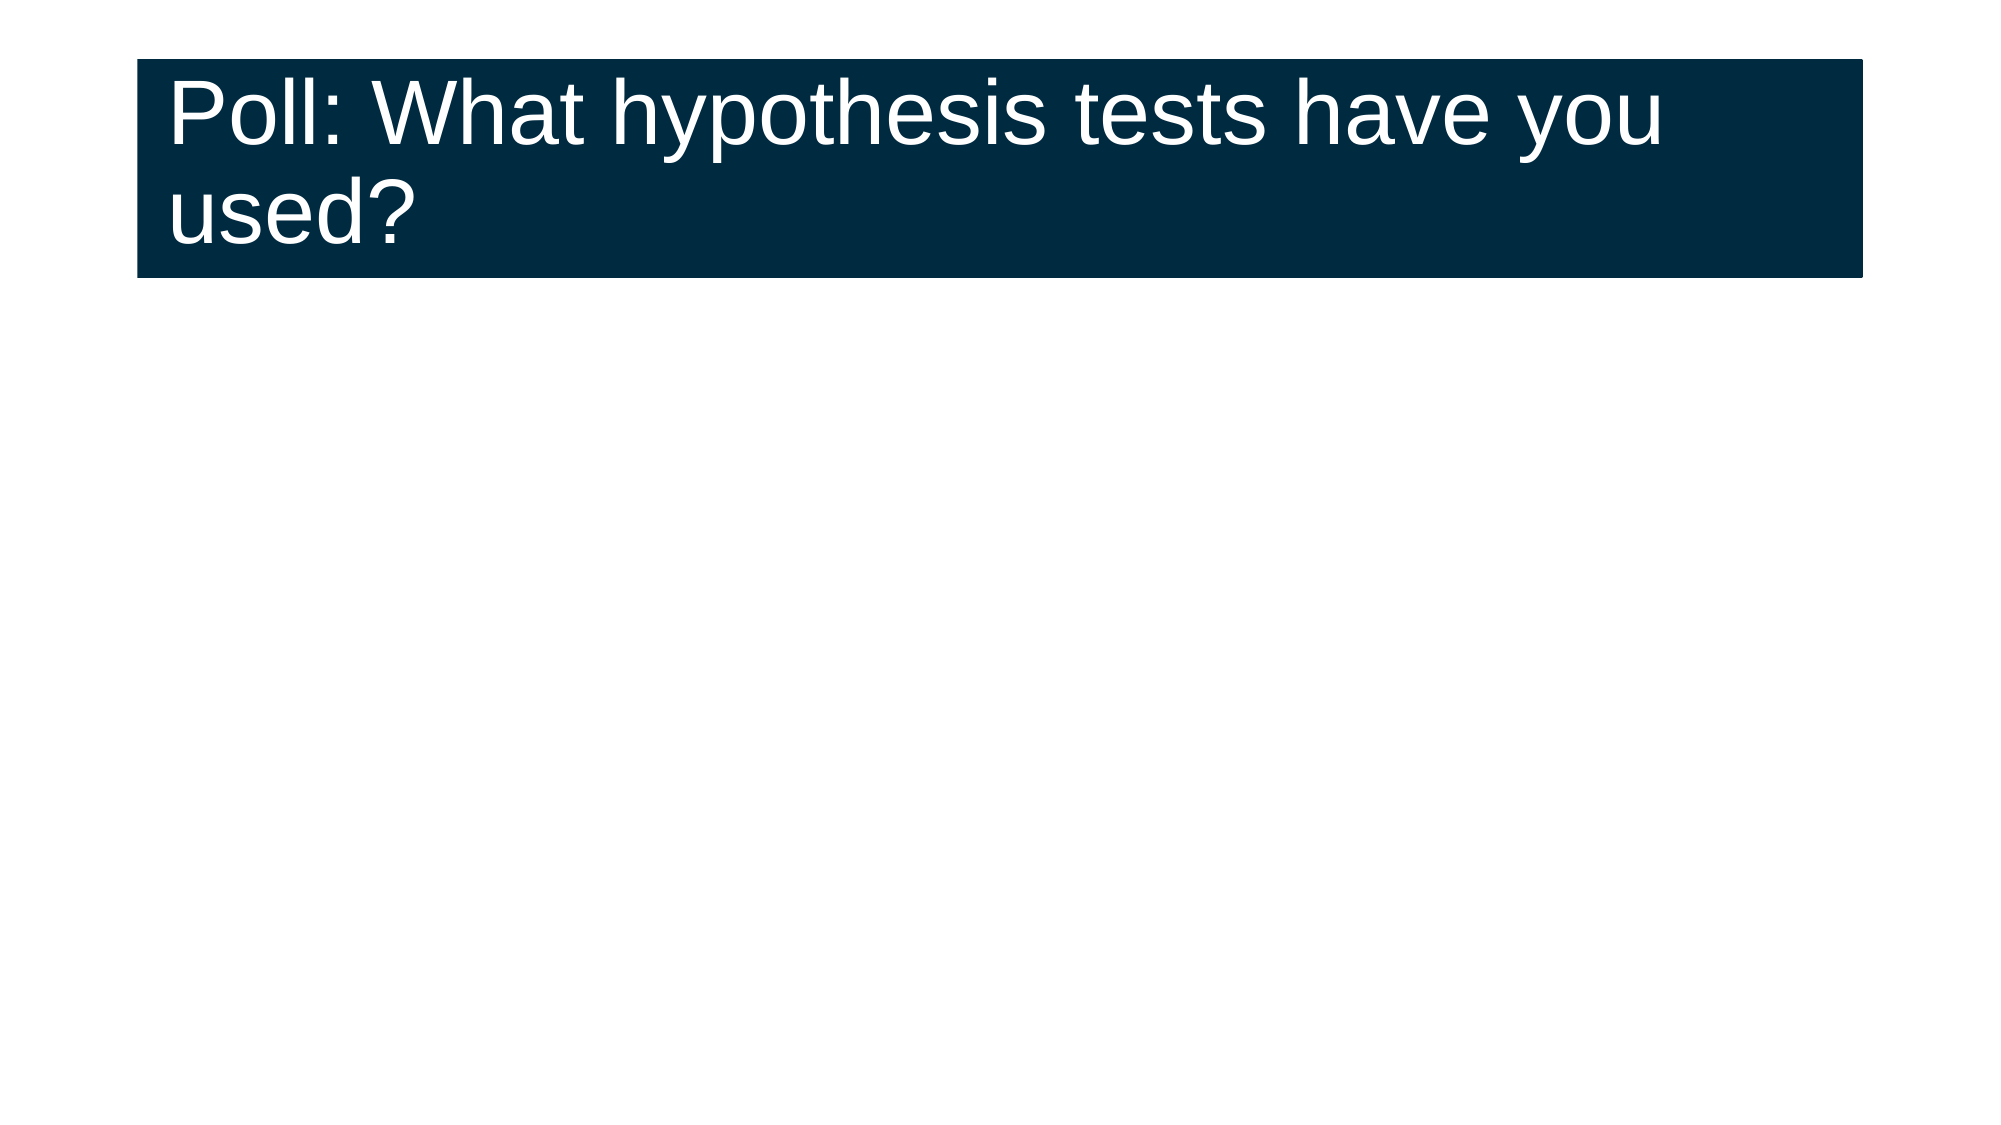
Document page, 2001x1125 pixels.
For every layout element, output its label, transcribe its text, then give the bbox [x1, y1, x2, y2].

title Poll: What hypothesis tests have you used? [137, 59, 1863, 278]
